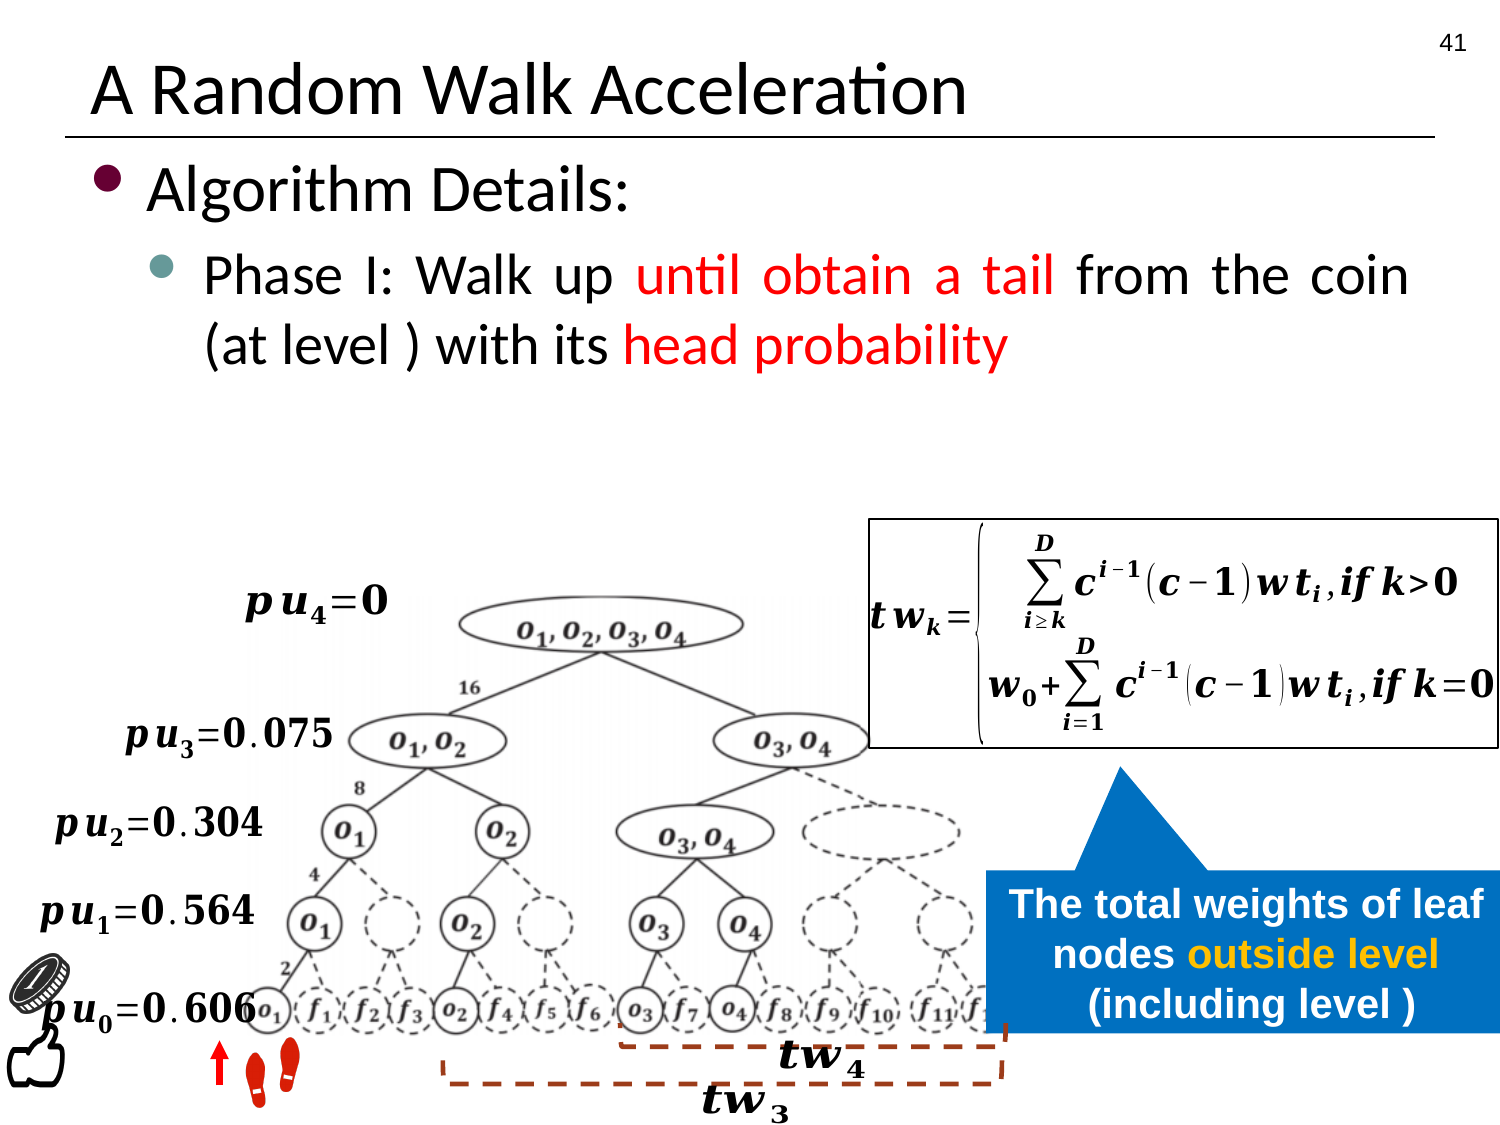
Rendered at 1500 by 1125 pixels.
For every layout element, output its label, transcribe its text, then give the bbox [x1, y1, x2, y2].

title A Random Walk Acceleration [75, 20, 1425, 138]
slide_number 41 [1131, 18, 1483, 62]
text_box [442, 1060, 1002, 1085]
picture [218, 593, 1015, 1118]
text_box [2, 952, 71, 1099]
